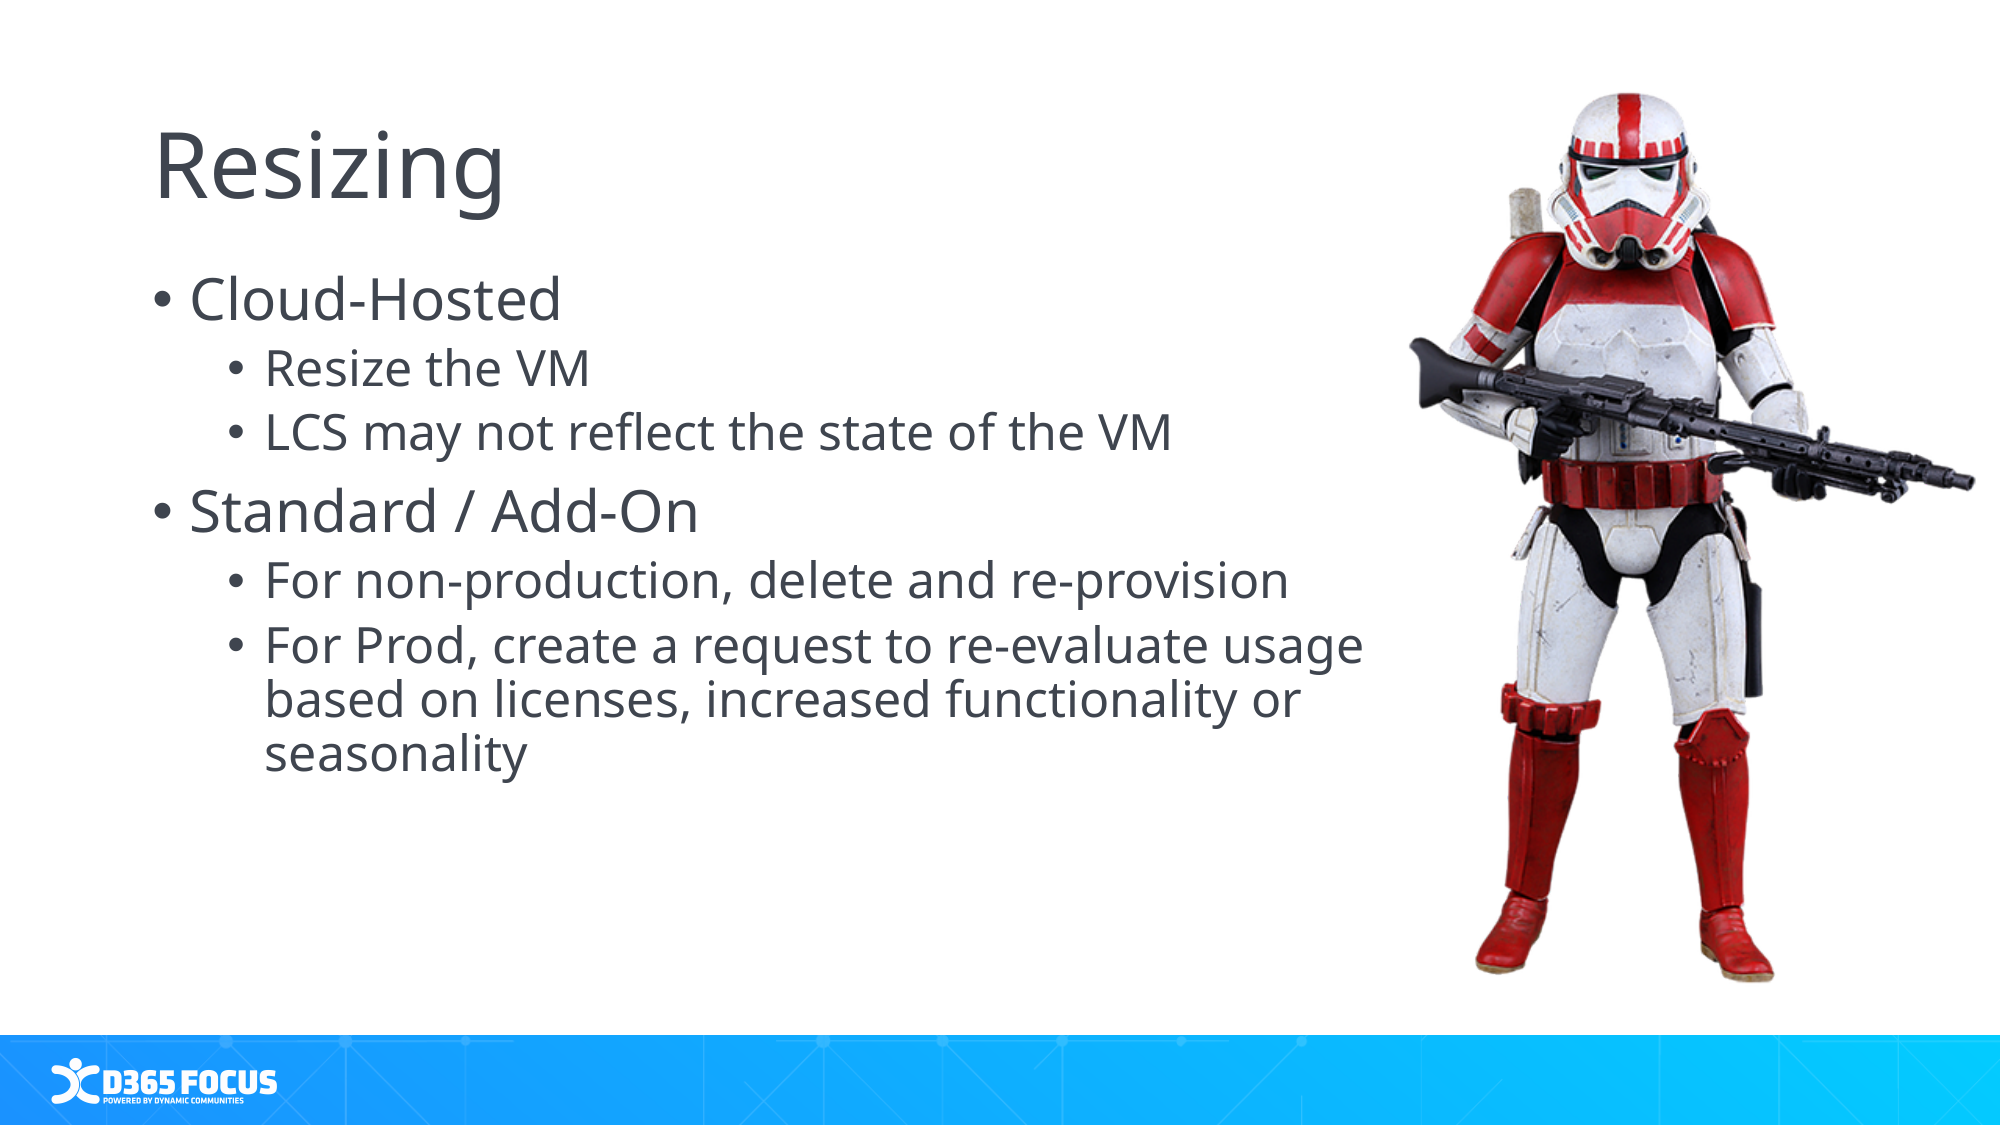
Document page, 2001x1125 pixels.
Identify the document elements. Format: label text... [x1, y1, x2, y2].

picture [1057, 1035, 1067, 1125]
picture [1177, 1037, 1186, 1046]
picture [0, 1035, 934, 1125]
title Resizing [137, 59, 1863, 262]
picture [937, 1035, 948, 1125]
picture [1333, 70, 2000, 1009]
picture [1297, 1037, 1306, 1046]
list Cloud-Hosted Resize the VM LCS may not reflect the state of the VM Standard / Add-On For non-production, delete and re-provision For Prod, create a request to re-evaluate usage based on licenses, increased functionality or seasonality [137, 262, 1500, 1014]
